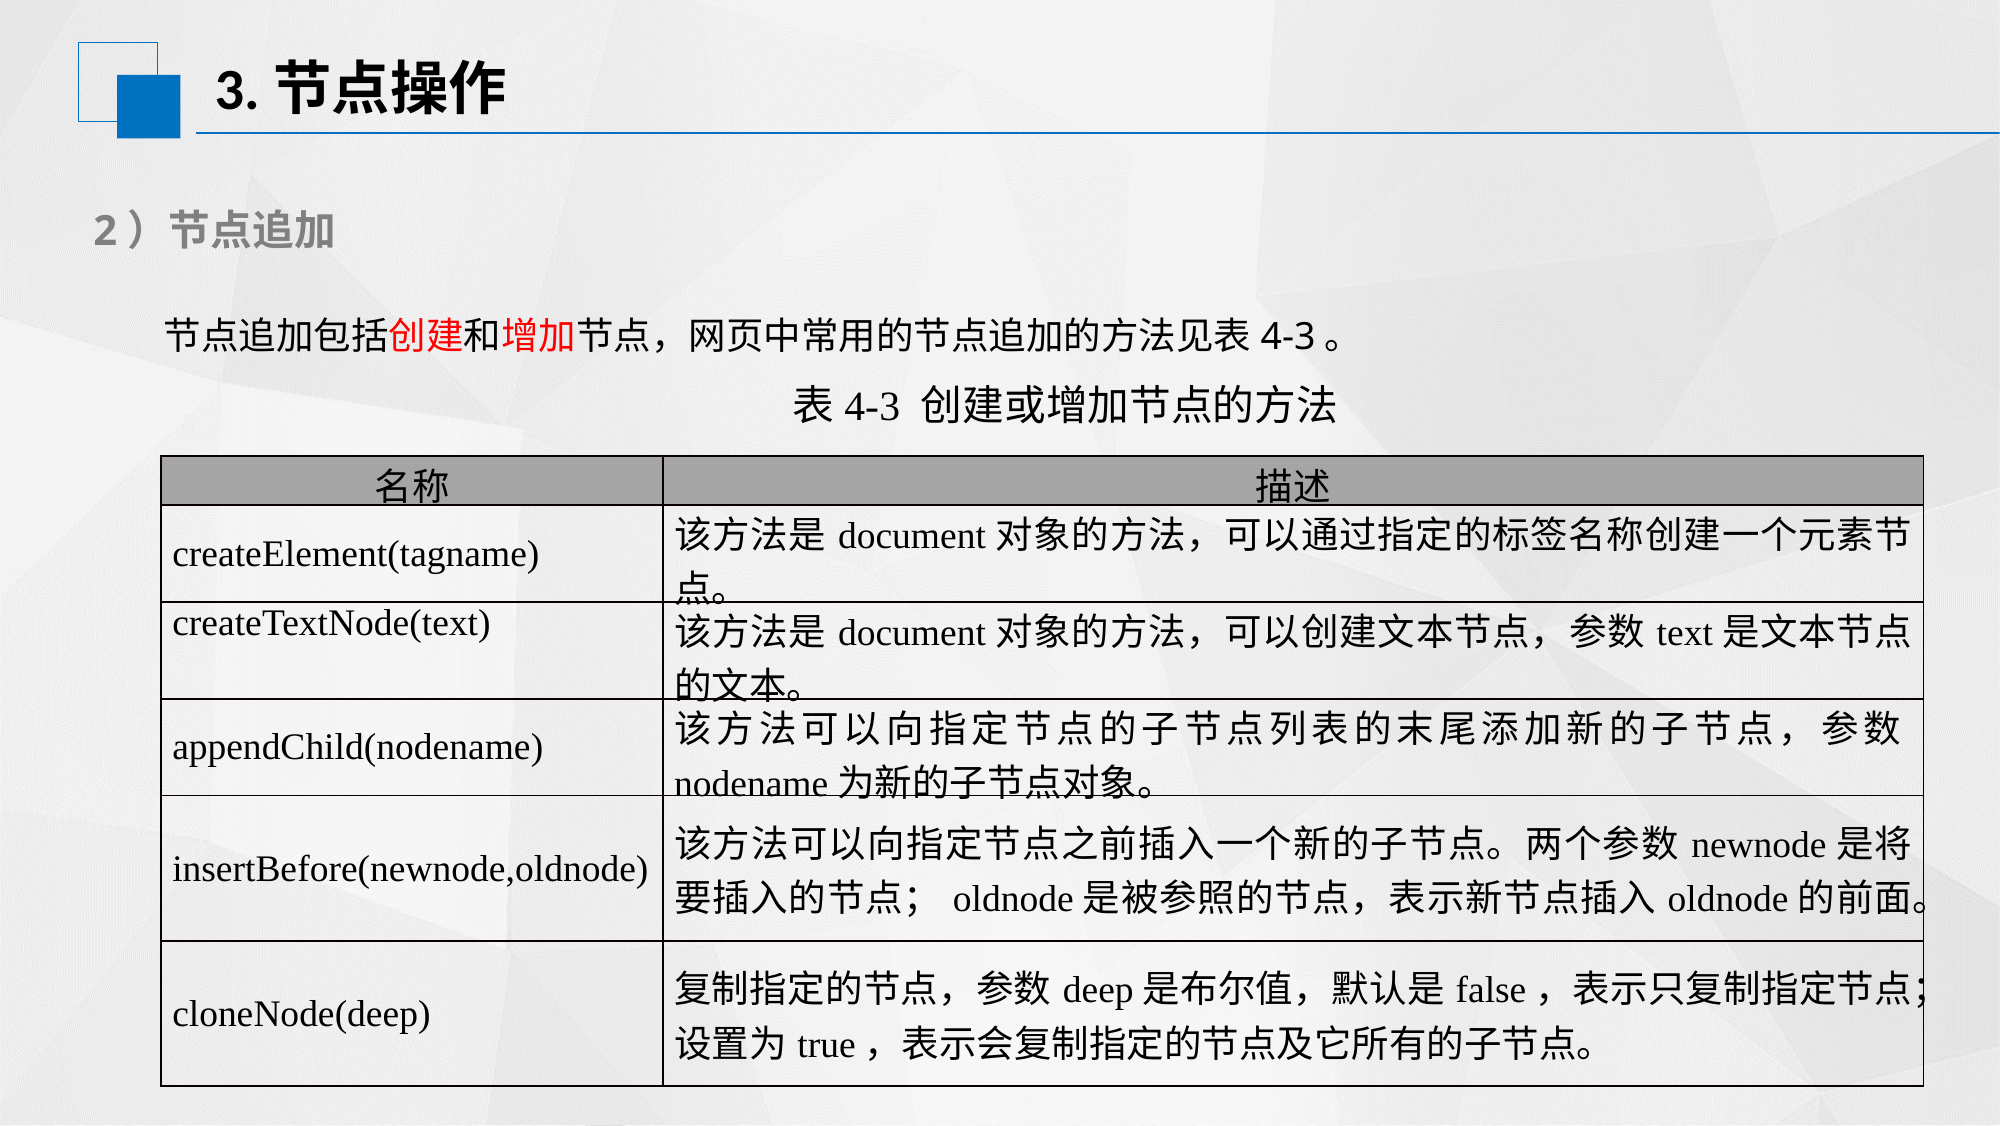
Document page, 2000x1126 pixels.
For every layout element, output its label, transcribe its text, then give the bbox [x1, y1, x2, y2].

table_cell cloneNode(deep) [162, 942, 662, 1085]
title 3.节点操作 [194, 42, 1378, 130]
picture [0, 0, 2000, 1126]
table_cell appendChild(nodename) [162, 700, 662, 795]
table_cell 复制指定的节点，参数deep是布尔值，默认是false，表示只复制指定节点；设置为true，表示会复制指定的节点及它所有的子节点。 [664, 942, 1923, 1085]
text_box 表4-3 创建或增加节点的方法 [397, 371, 1690, 437]
text_box 2）节点追加 [78, 196, 912, 262]
table_header 名称 [162, 457, 662, 504]
table_cell 该方法可以向指定节点的子节点列表的末尾添加新的子节点，参数nodename为新的子节点对象。 [664, 700, 1923, 795]
table_cell createElement(tagname) [162, 506, 662, 601]
table_cell 该方法是document对象的方法，可以通过指定的标签名称创建一个元素节点。 [664, 506, 1923, 601]
table_header 描述 [664, 457, 1923, 504]
table_cell insertBefore(newnode,oldnode) [162, 796, 662, 940]
table_cell 该方法是document对象的方法，可以创建文本节点，参数text是文本节点的文本。 [664, 603, 1923, 698]
table_cell createTextNode(text) [162, 603, 662, 698]
table_cell 该方法可以向指定节点之前插入一个新的子节点。两个参数newnode是将要插入的节点；oldnode是被参照的节点，表示新节点插入oldnode的前面。 [664, 796, 1923, 940]
text_box 节点追加包括创建和增加节点，网页中常用的节点追加的方法见表4-3。 [149, 275, 1893, 365]
